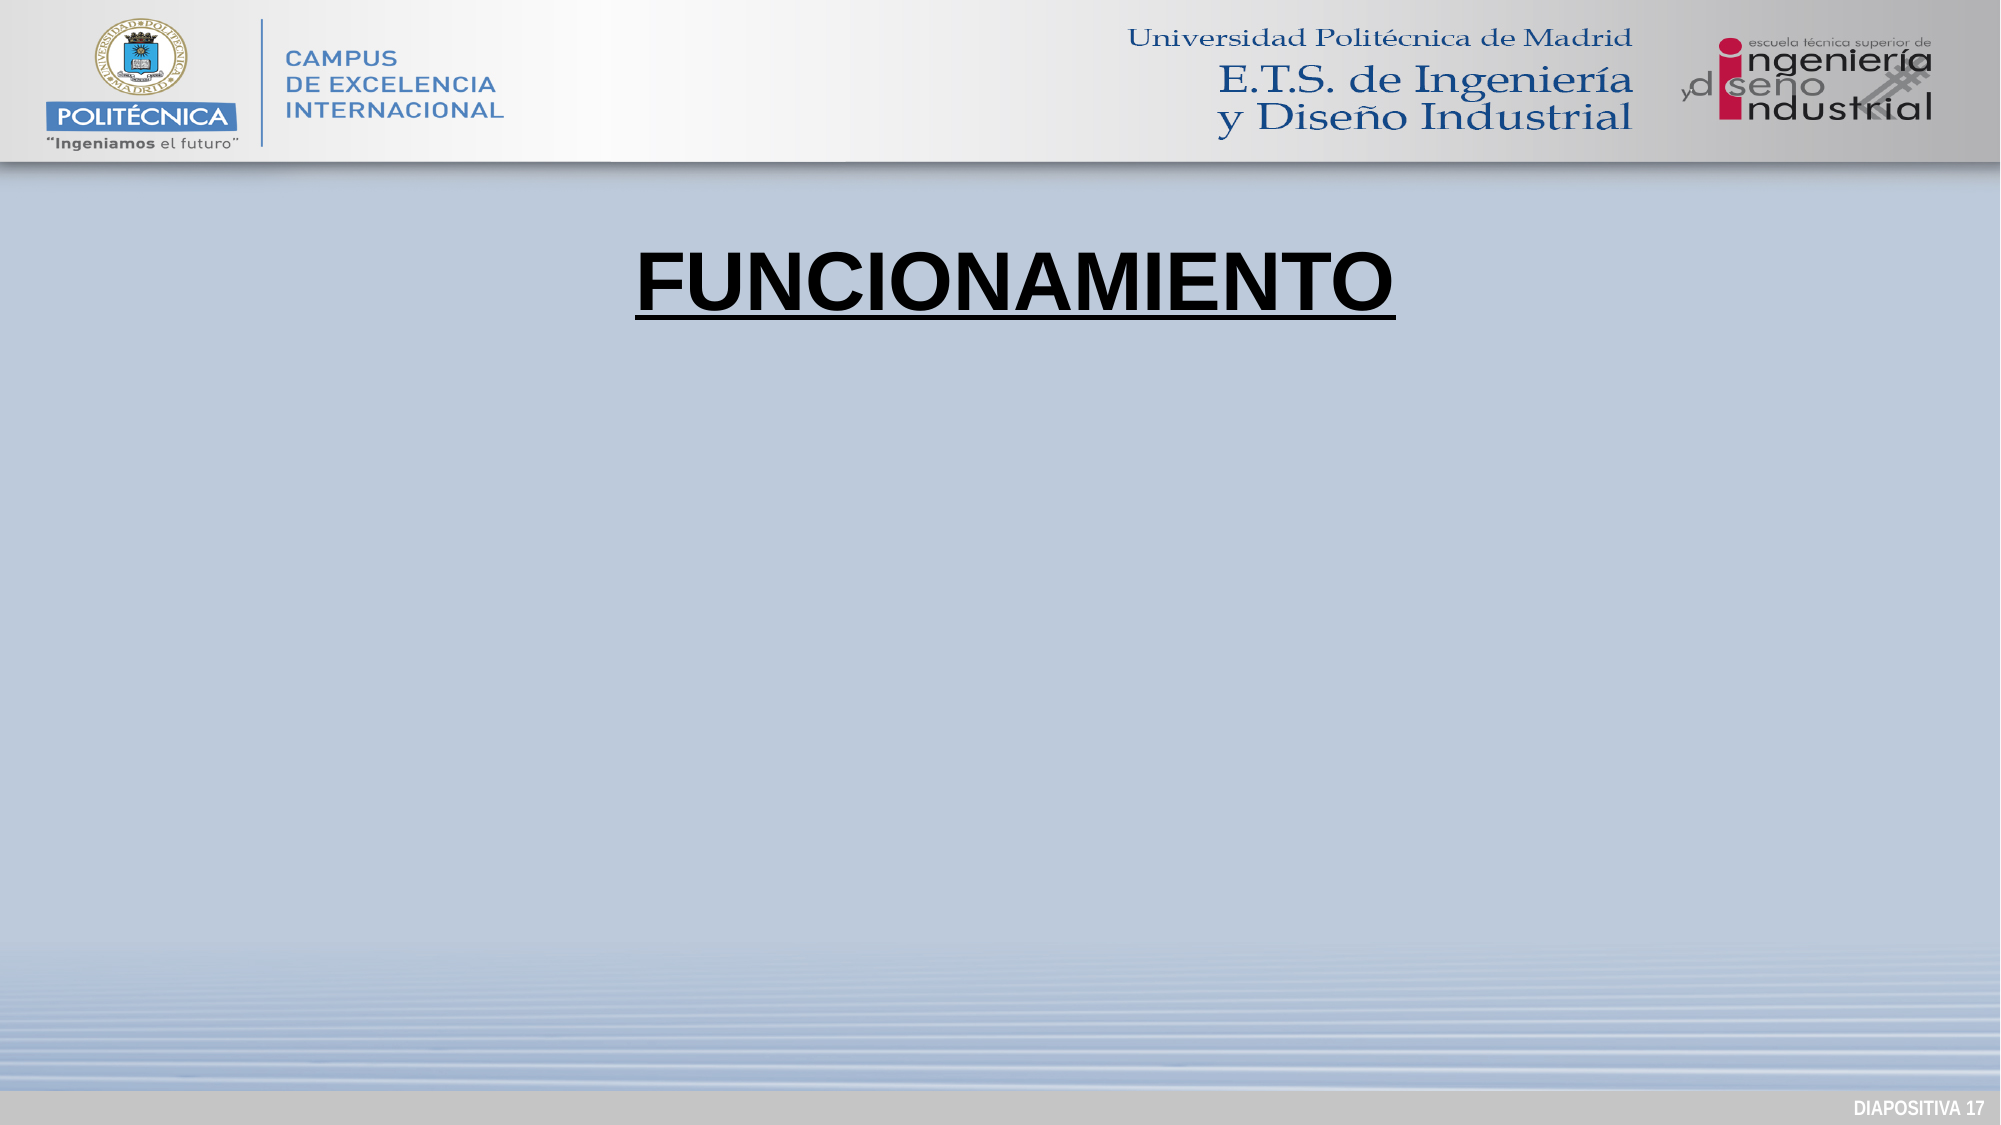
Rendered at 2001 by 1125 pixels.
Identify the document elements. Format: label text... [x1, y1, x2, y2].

text_box FUNCIONAMIENTO [218, 219, 1813, 335]
slide_number DIAPOSITIVA 16 [1583, 1087, 2000, 1125]
picture [0, 0, 2001, 1125]
